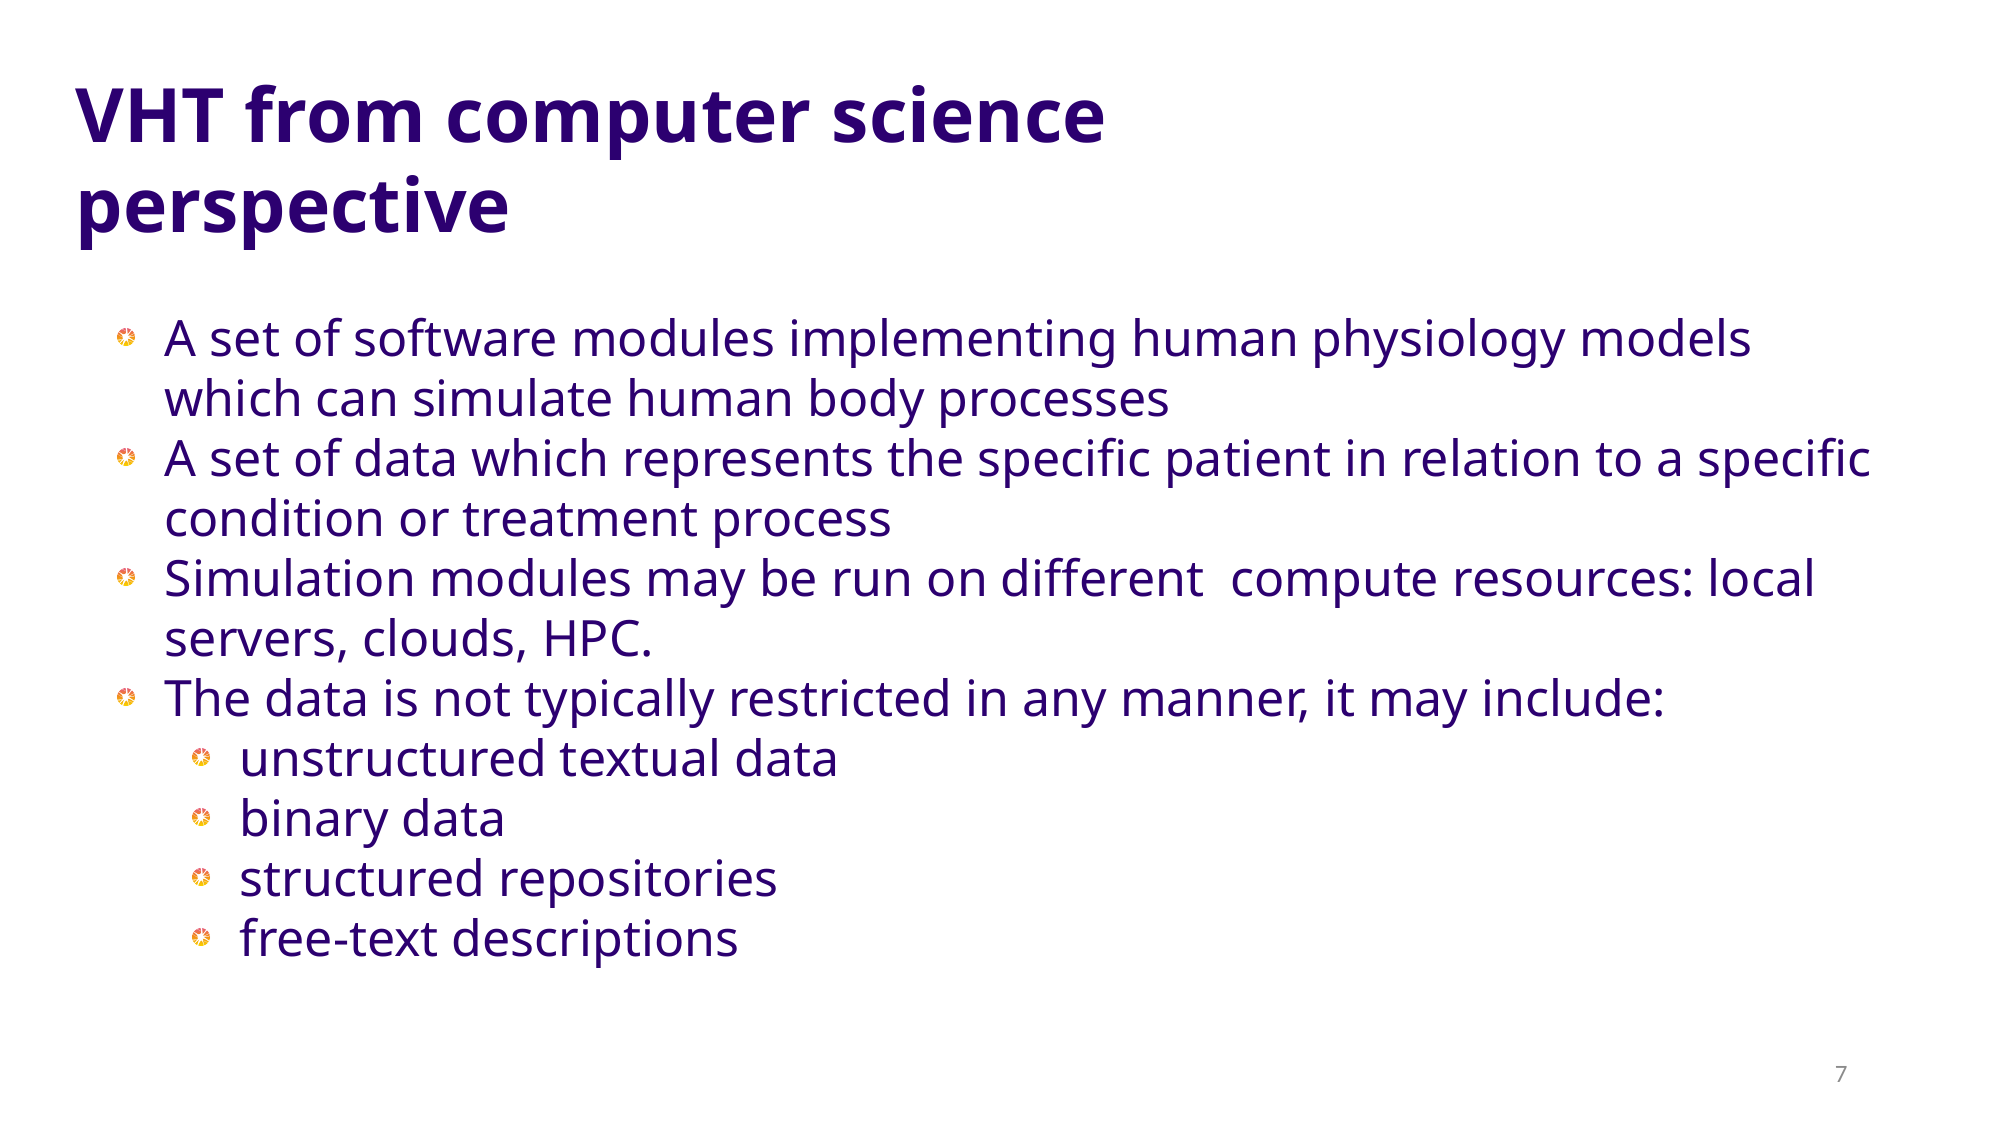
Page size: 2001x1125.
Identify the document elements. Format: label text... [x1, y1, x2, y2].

picture [108, 439, 144, 475]
picture [183, 919, 219, 955]
picture [108, 319, 144, 355]
slide_number 7 [1412, 1042, 1863, 1103]
text_box A set of software modules implementing human physiology models which can simulate human body processes A set of data which represents the specific patient in relation to a specific condition or treatment process Simulation modules may be run on different compute resources: local servers, clouds, HPC. The data is not typically restricted in any manner, it may include: unstructured textual data binary data structured repositories free-text descriptions [93, 299, 1889, 1034]
picture [183, 739, 219, 775]
picture [183, 859, 219, 895]
picture [108, 559, 144, 595]
picture [183, 799, 219, 835]
picture [108, 679, 144, 715]
text_box VHT from computer science perspective [60, 60, 1475, 256]
